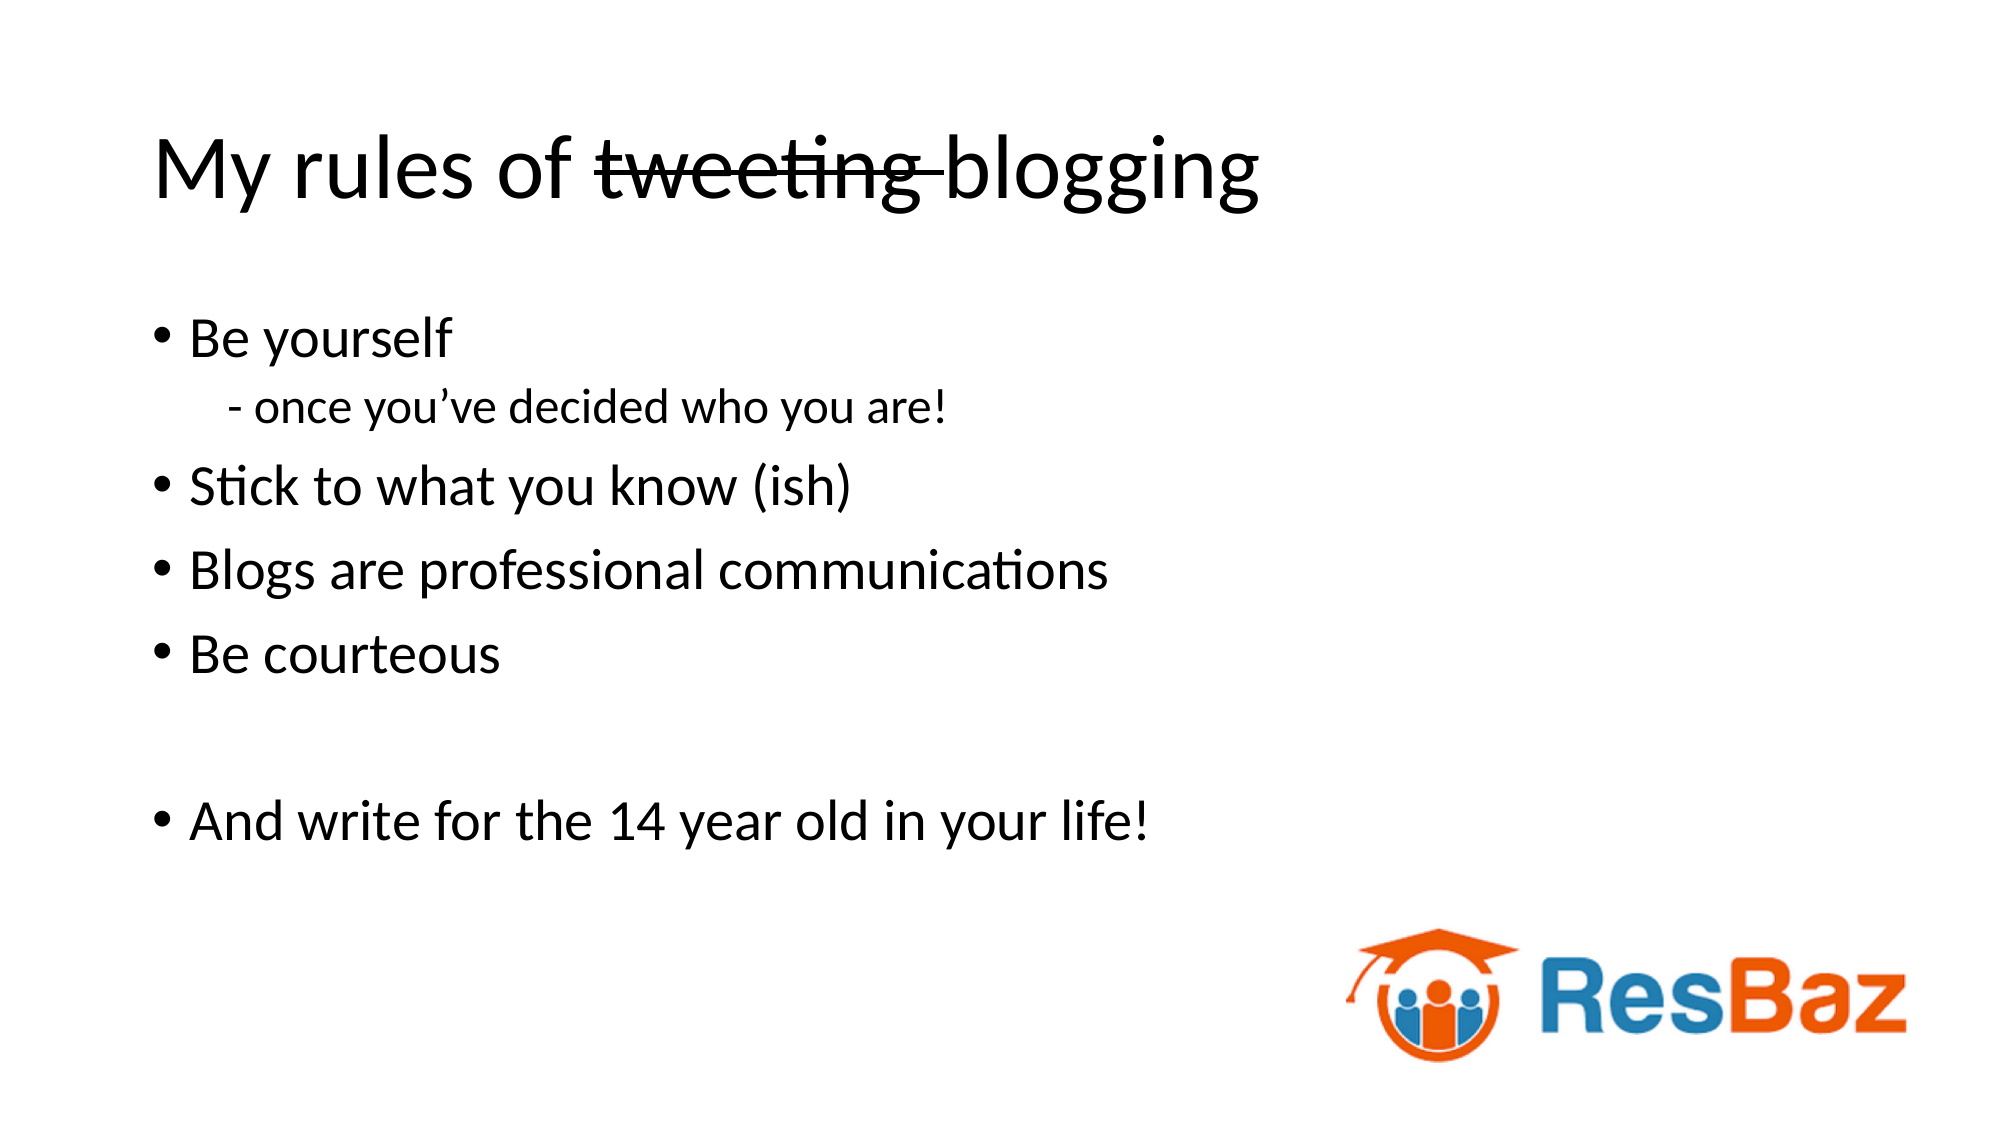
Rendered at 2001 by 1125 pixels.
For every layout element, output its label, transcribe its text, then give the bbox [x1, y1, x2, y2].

picture [1328, 906, 1923, 1073]
list Be yourself - once you’ve decided who you are! Stick to what you know (ish) Blogs are professional communications Be courteous And write for the 14 year old in your life! [137, 299, 1863, 1014]
title My rules of tweeting blogging [137, 59, 1863, 278]
